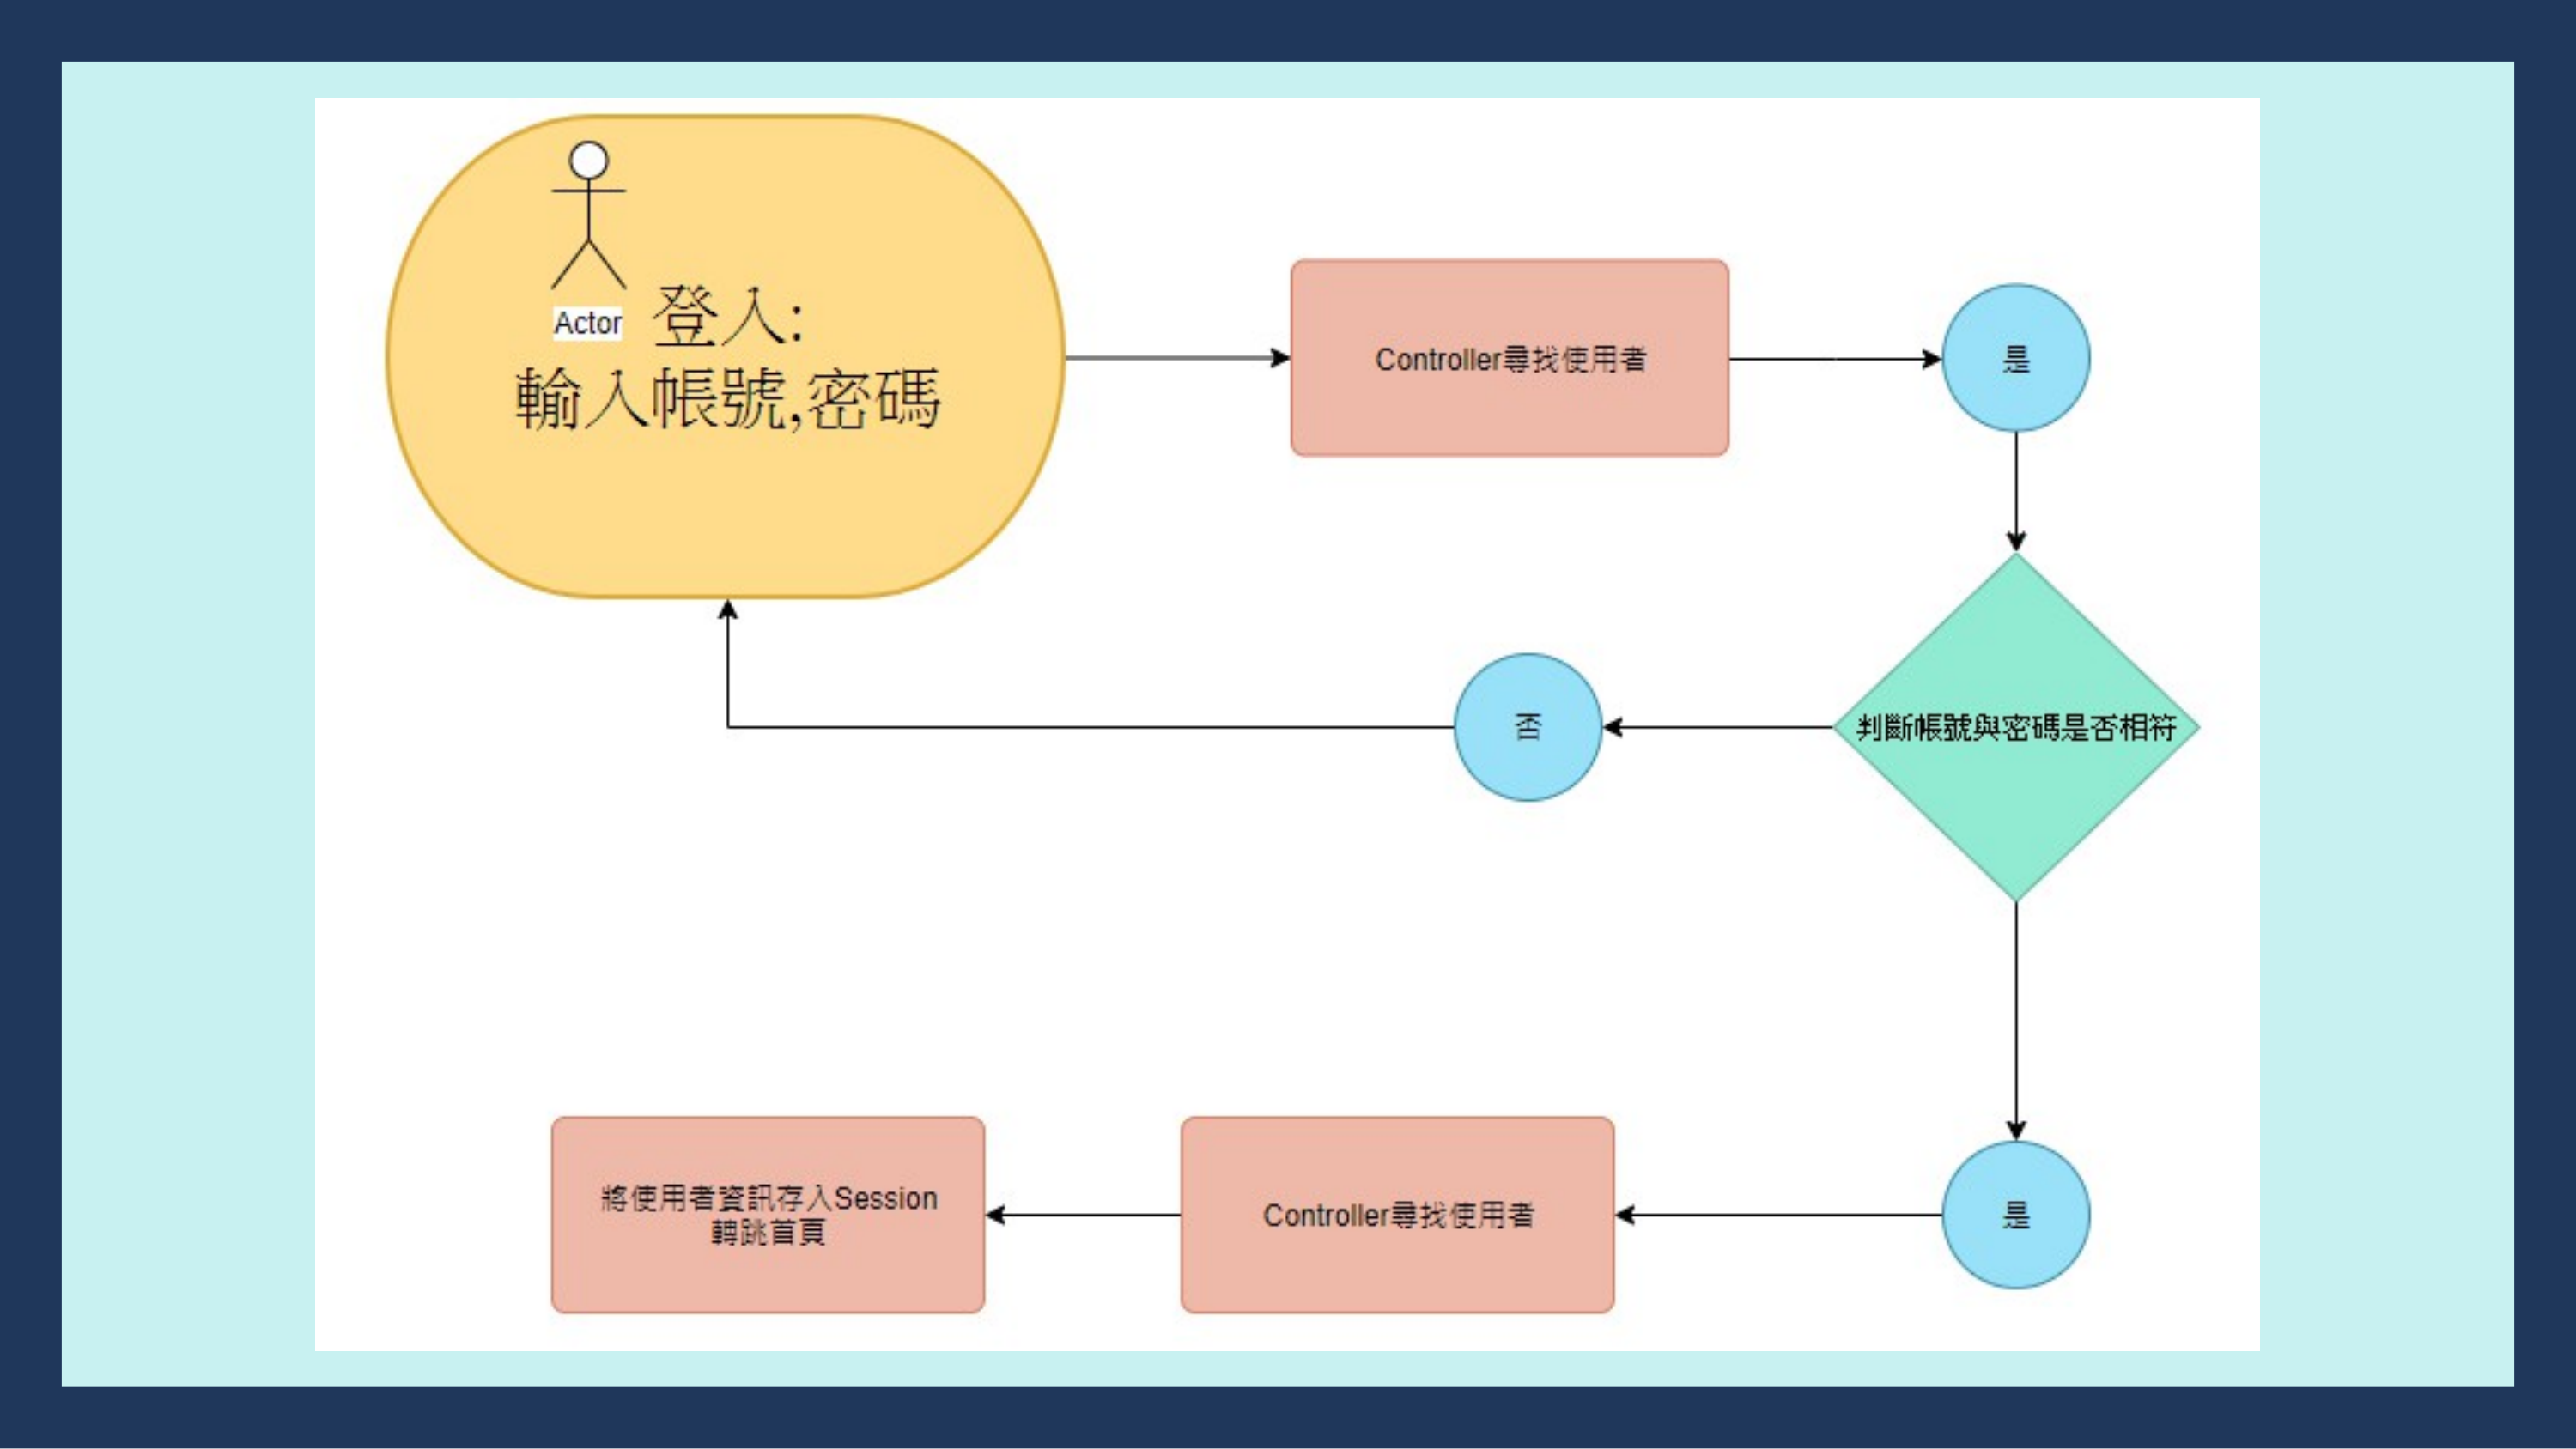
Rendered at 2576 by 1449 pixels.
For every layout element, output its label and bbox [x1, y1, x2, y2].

picture [315, 97, 2261, 1351]
